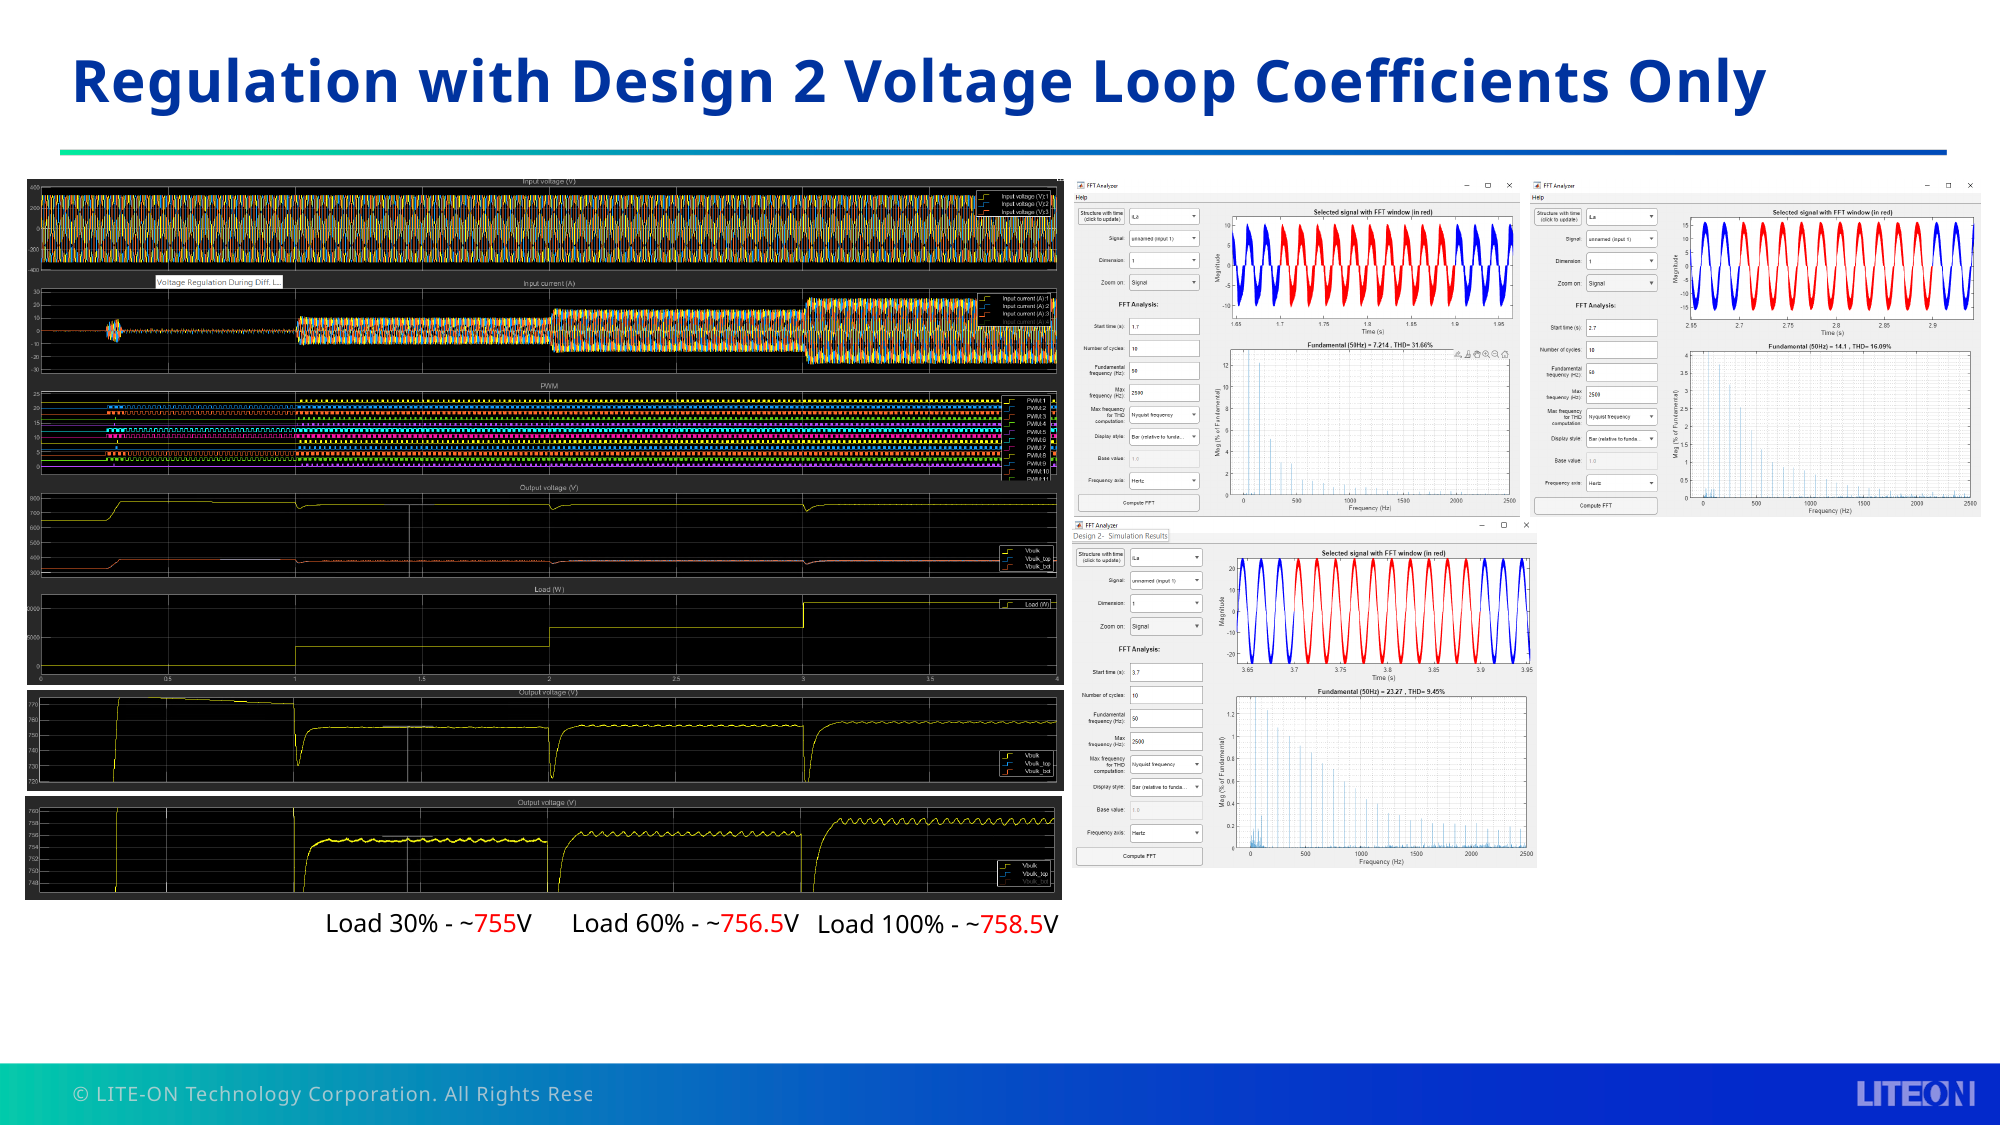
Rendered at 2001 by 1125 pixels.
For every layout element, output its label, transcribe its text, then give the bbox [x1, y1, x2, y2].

picture [27, 690, 1064, 791]
text_box Regulation with Design 2 Voltage Loop Coefficients Only [71, 46, 1848, 120]
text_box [318, 899, 1064, 947]
picture [0, 1063, 332, 1125]
picture [1074, 179, 1520, 517]
picture [0, 135, 2000, 169]
picture [542, 1063, 2000, 1125]
picture [25, 796, 1062, 900]
picture [1072, 519, 1537, 868]
picture [27, 179, 1064, 685]
picture [324, 1092, 330, 1100]
picture [1530, 179, 1981, 517]
